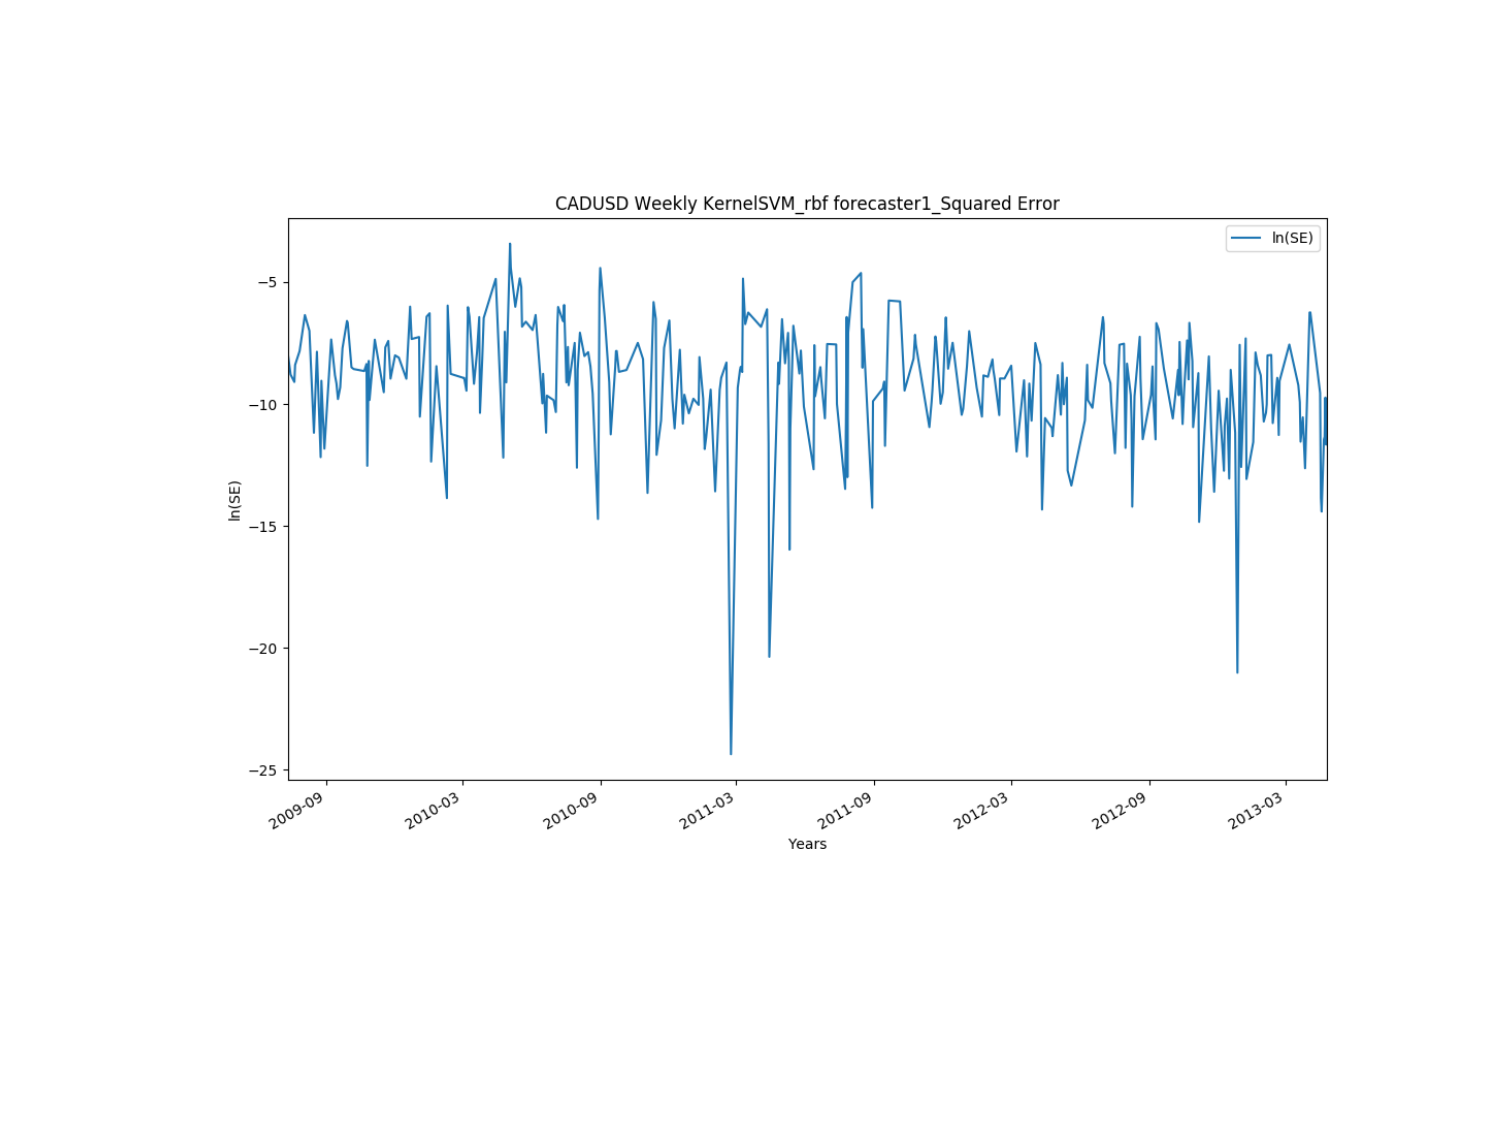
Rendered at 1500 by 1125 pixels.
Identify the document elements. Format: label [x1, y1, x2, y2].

picture [119, 119, 1461, 946]
